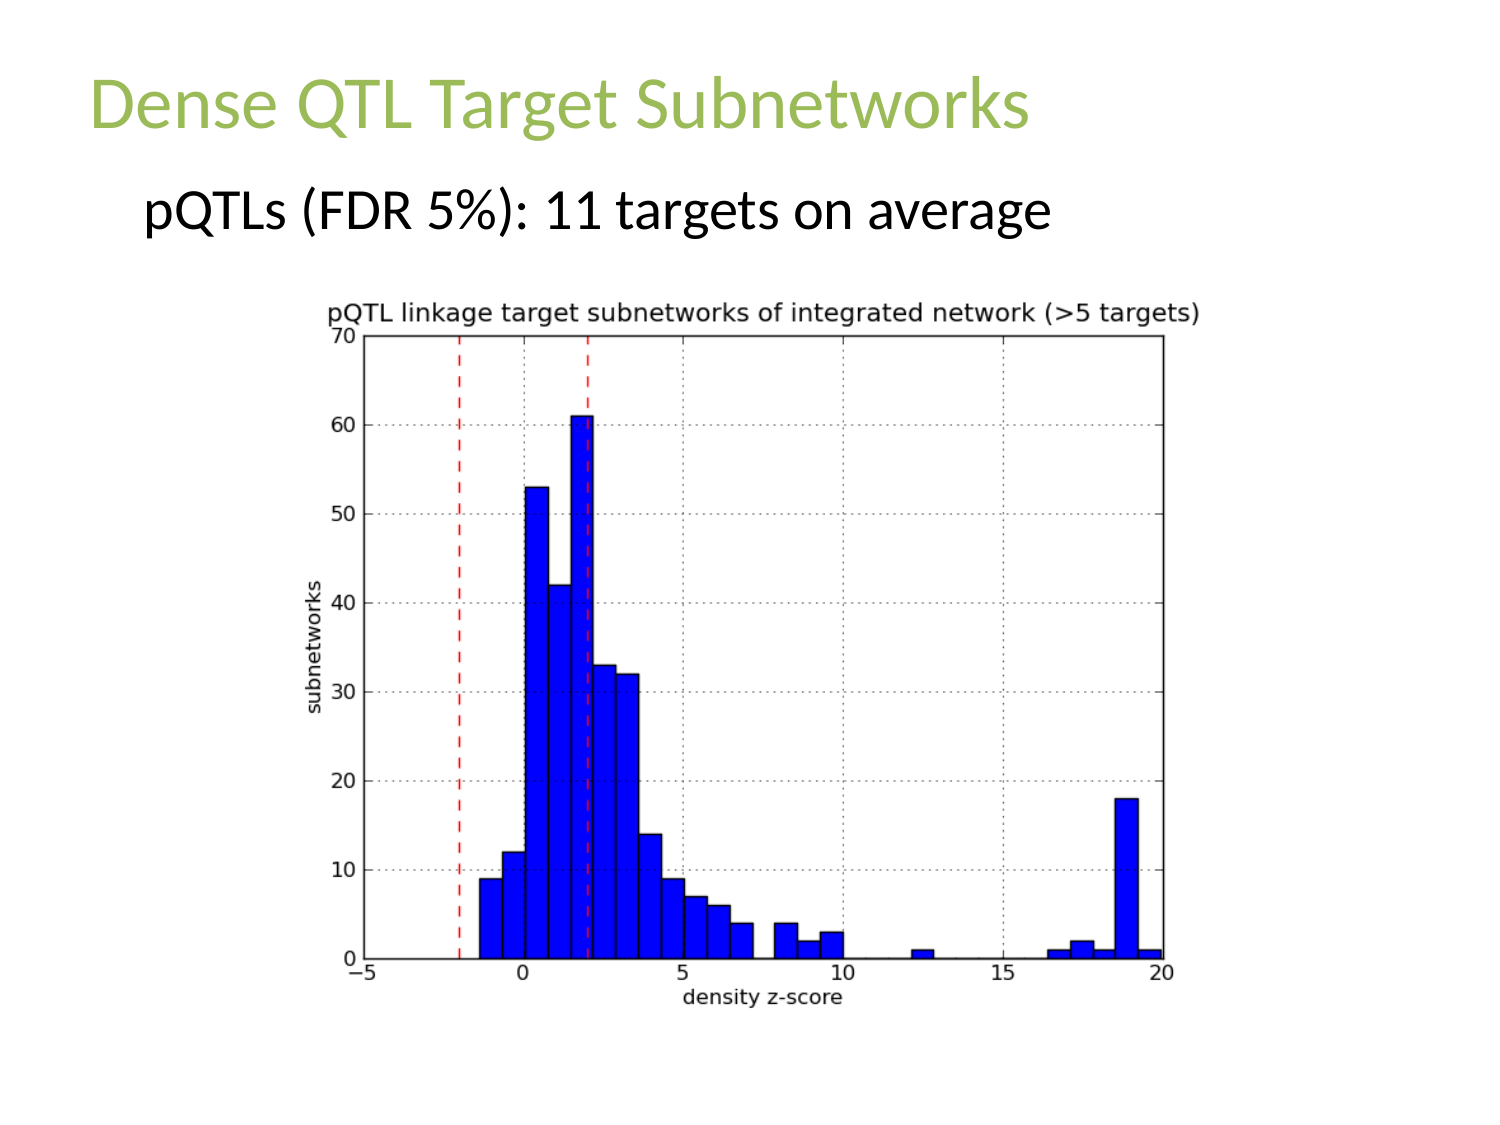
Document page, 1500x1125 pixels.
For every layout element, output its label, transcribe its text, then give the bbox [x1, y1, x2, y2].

picture [234, 257, 1266, 1036]
text_box Dense QTL Target Subnetworks [74, 45, 1425, 153]
text_box pQTLs (FDR 5%): 11 targets on average [128, 164, 1172, 249]
